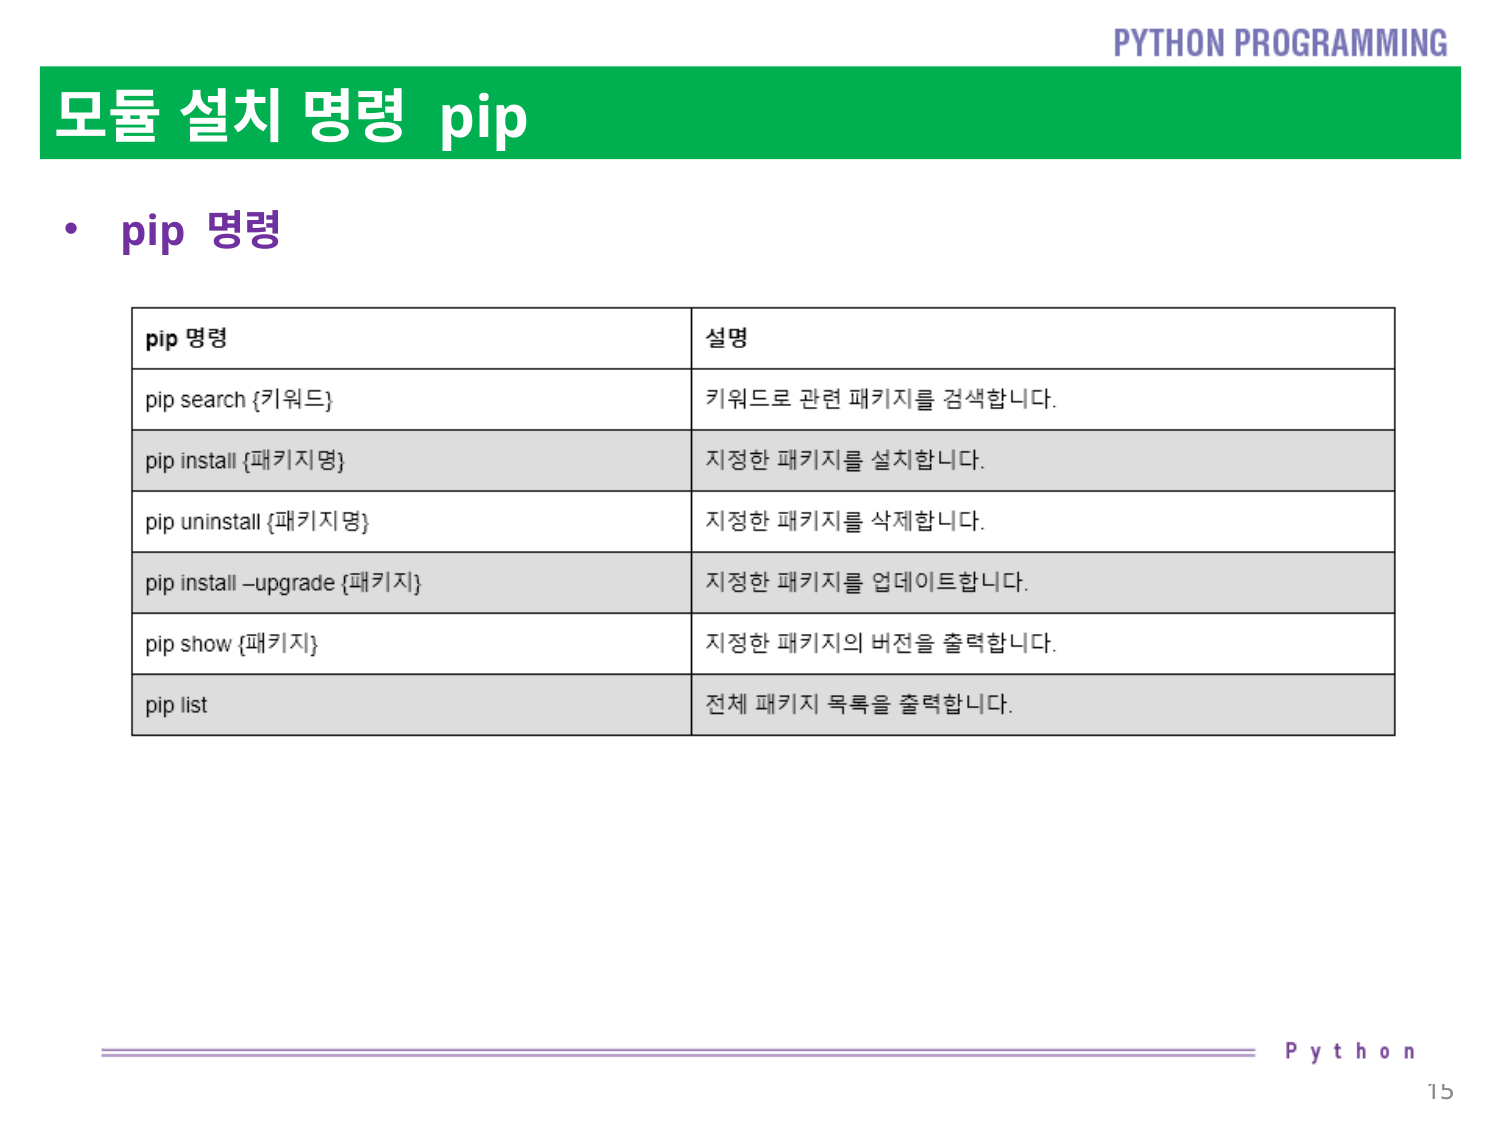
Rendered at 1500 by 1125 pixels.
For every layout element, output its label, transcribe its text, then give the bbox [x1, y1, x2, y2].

picture [18, 1020, 1483, 1084]
picture [118, 287, 1410, 752]
slide_number 15 [1119, 1071, 1470, 1112]
title 모듈 설치 명령 pip [39, 76, 1444, 152]
list pip 명령 [48, 195, 1461, 1041]
picture [1106, 13, 1462, 66]
